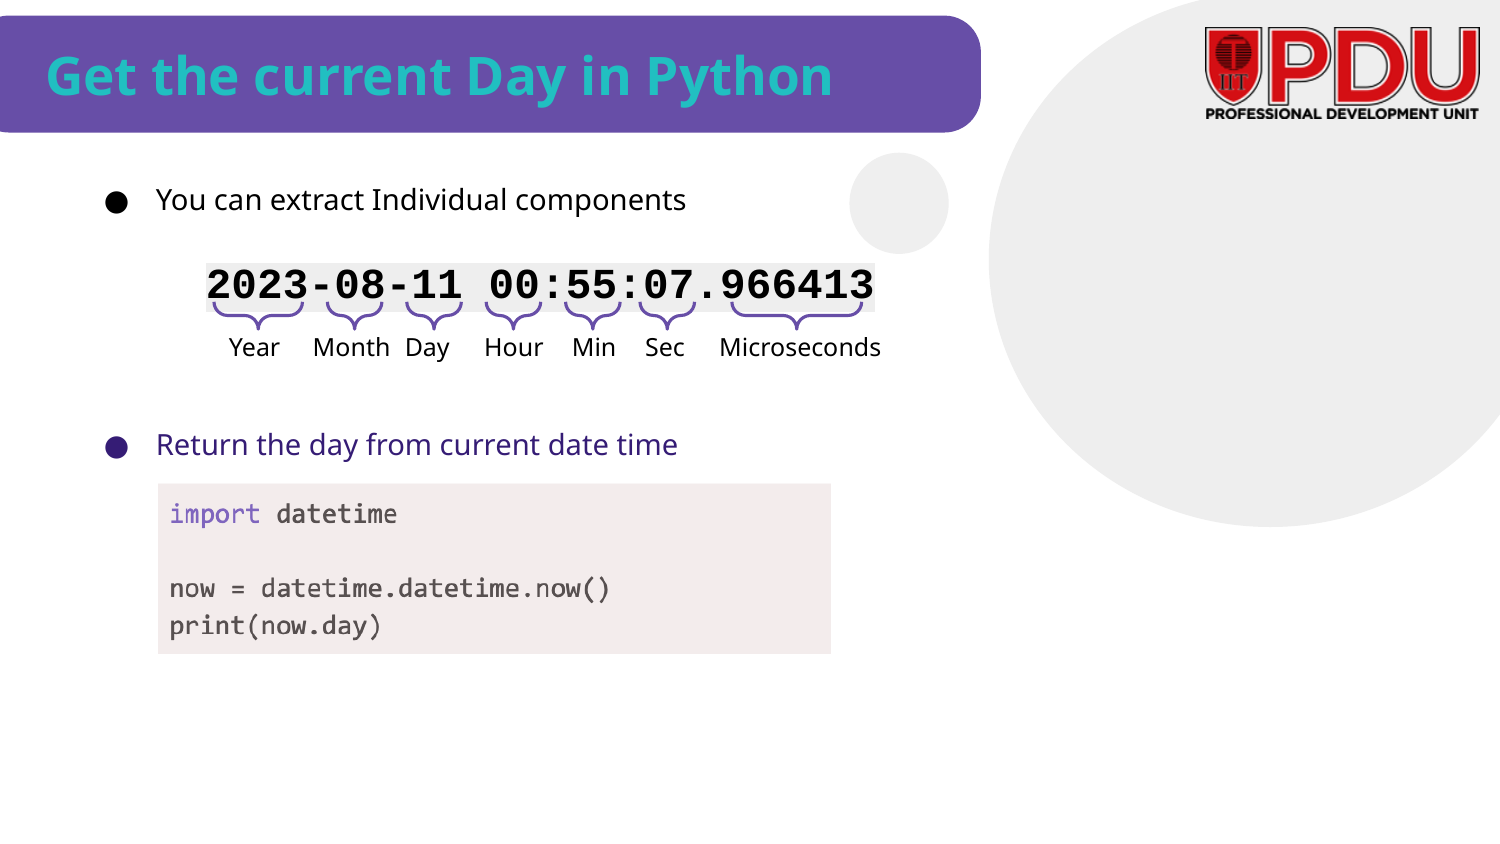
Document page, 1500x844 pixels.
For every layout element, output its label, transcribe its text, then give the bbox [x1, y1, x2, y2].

picture [158, 483, 831, 654]
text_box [190, 240, 1144, 378]
title Get the current Day in Python [30, 27, 1428, 122]
picture [1428, 27, 1480, 119]
list You can extract Individual components Return the day from current date time [65, 161, 1464, 722]
